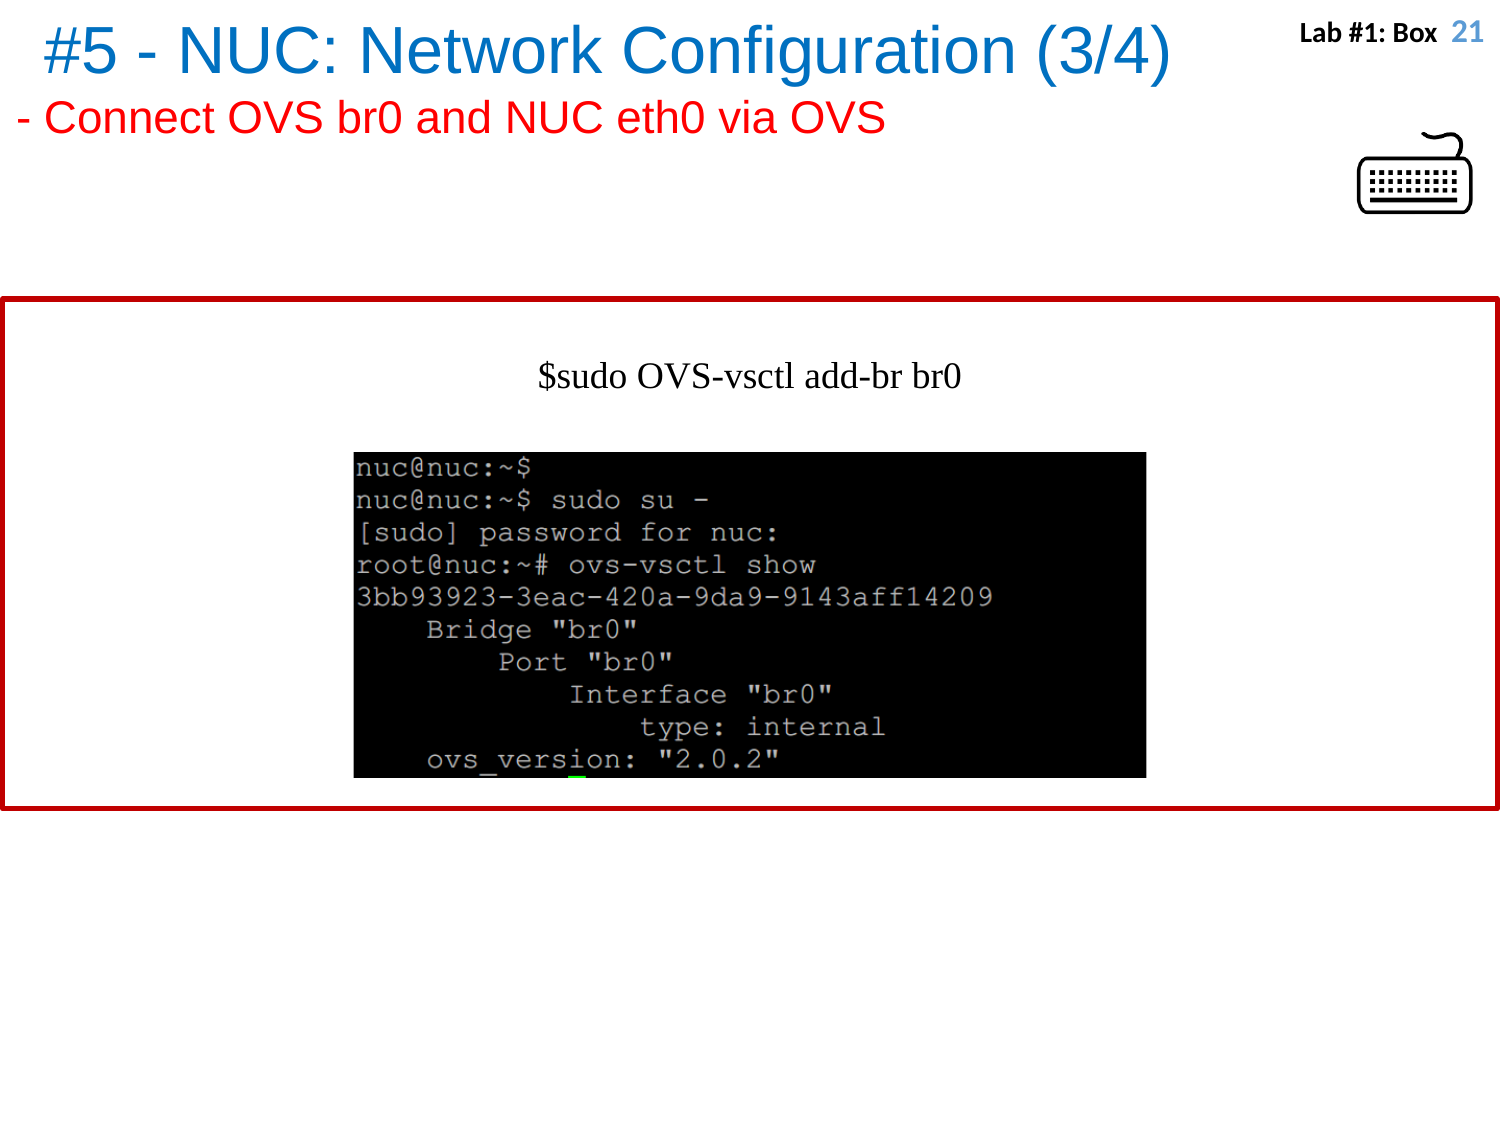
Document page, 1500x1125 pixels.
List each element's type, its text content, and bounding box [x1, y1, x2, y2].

picture [353, 452, 1147, 778]
picture [1327, 89, 1500, 262]
slide_number Lab #1: Box 21 [1162, 0, 1500, 60]
text_box #5 - NUC: Network Configuration (3/4) - Connect OVS br0 and NUC eth0 via OVS [1, 0, 1217, 150]
text_box $sudo OVS-vsctl add-br br0 [2, 299, 1498, 809]
